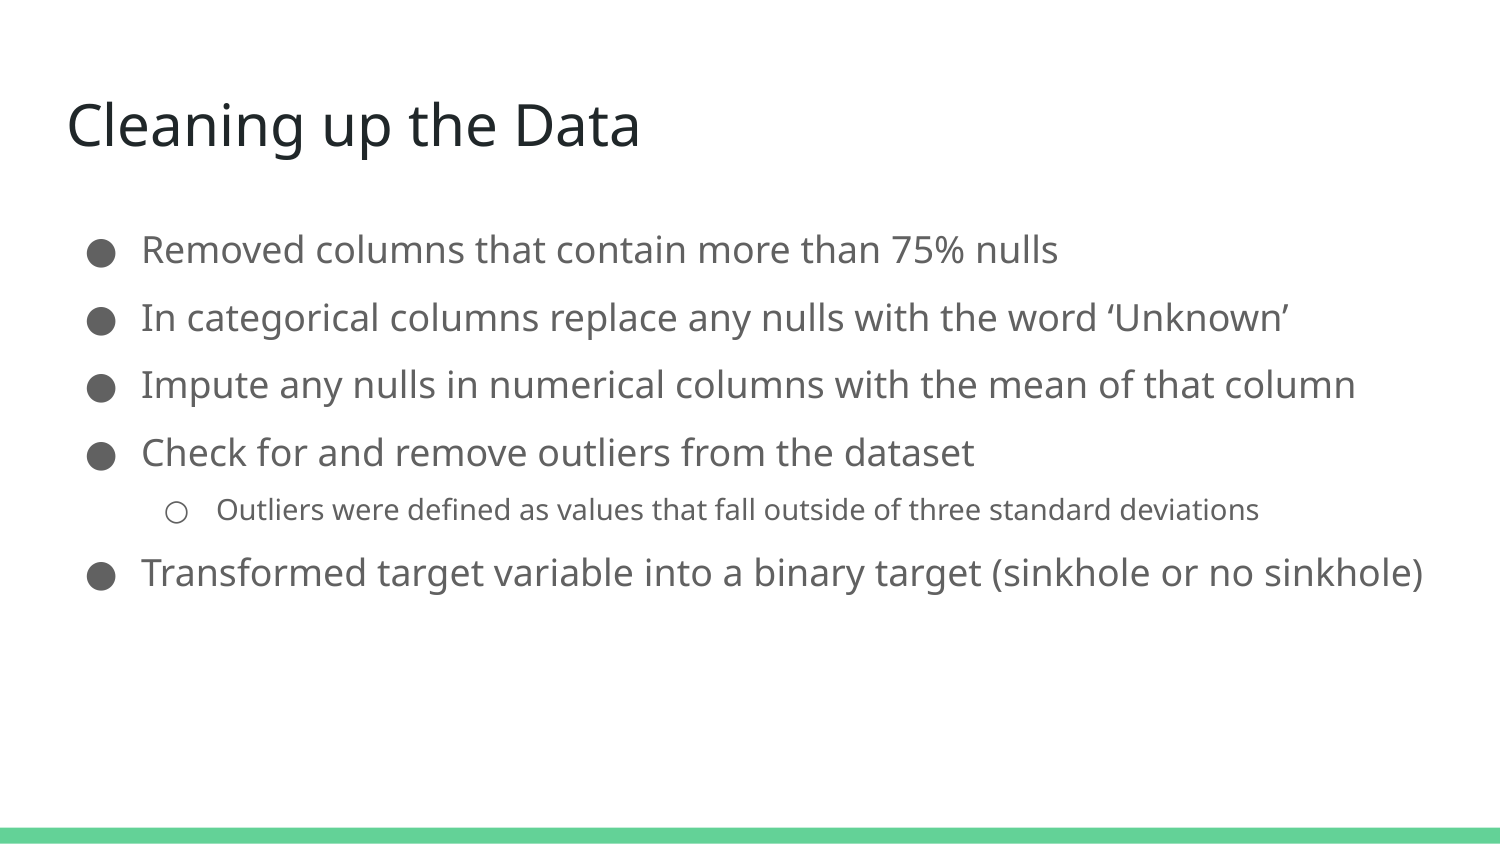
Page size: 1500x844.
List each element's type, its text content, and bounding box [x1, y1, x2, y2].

title Cleaning up the Data [51, 72, 1449, 167]
list Removed columns that contain more than 75% nulls In categorical columns replace any nulls with the word ‘Unknown’ Impute any nulls in numerical columns with the mean of that column Check for and remove outliers from the dataset Outliers were defined as values that fall outside of three standard deviations Transformed target variable into a binary target (sinkhole or no sinkhole) [51, 189, 1449, 750]
